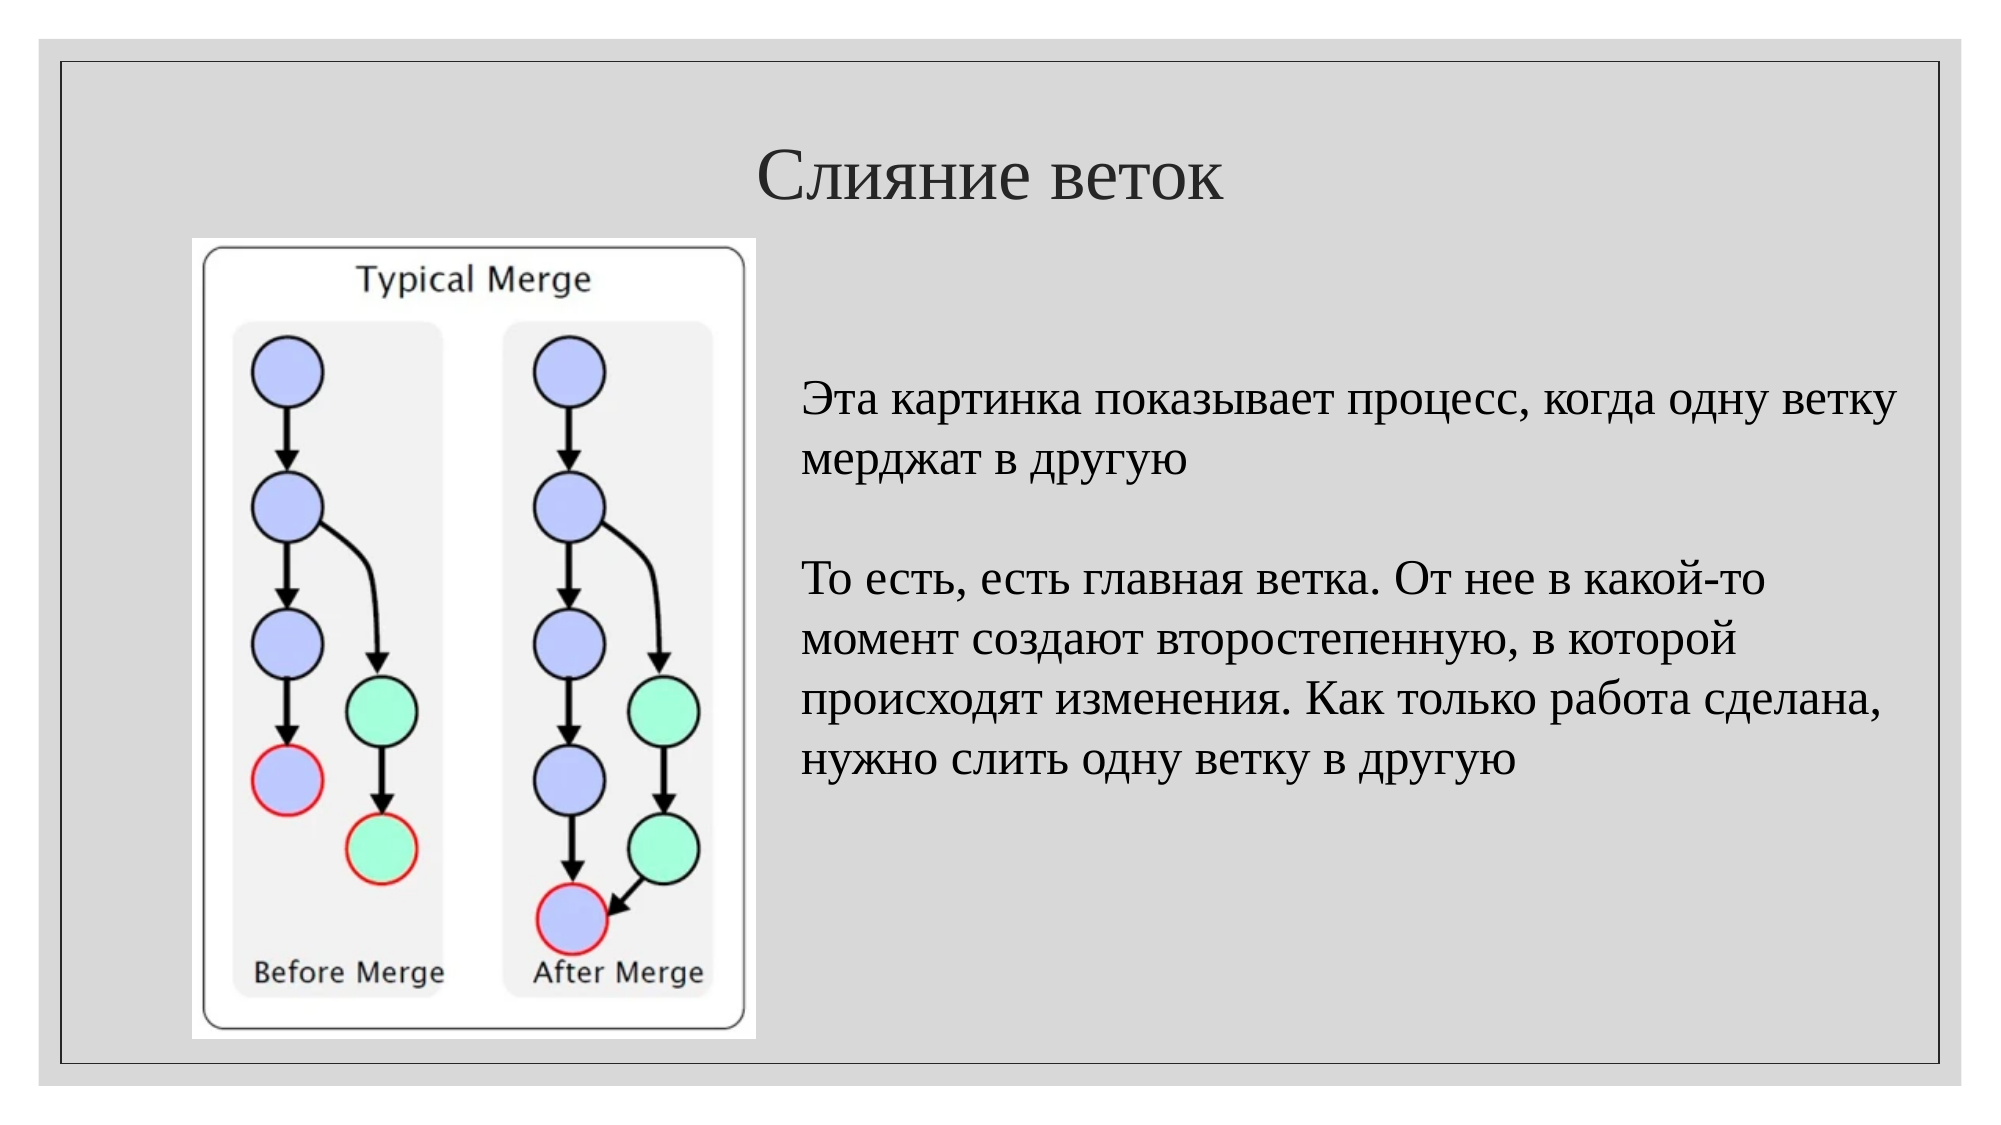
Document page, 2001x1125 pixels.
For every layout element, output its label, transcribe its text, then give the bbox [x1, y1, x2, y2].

picture [192, 238, 756, 1039]
title Слияние веток [174, 62, 1825, 288]
text_box Эта картинка показывает процесс, когда одну ветку мерджат в другую То есть, есть главная ветка. От нее в какой-то момент создают второстепенную, в которой происходят изменения. Как только работа сделана, нужно слить одну ветку в другую [786, 356, 1943, 792]
